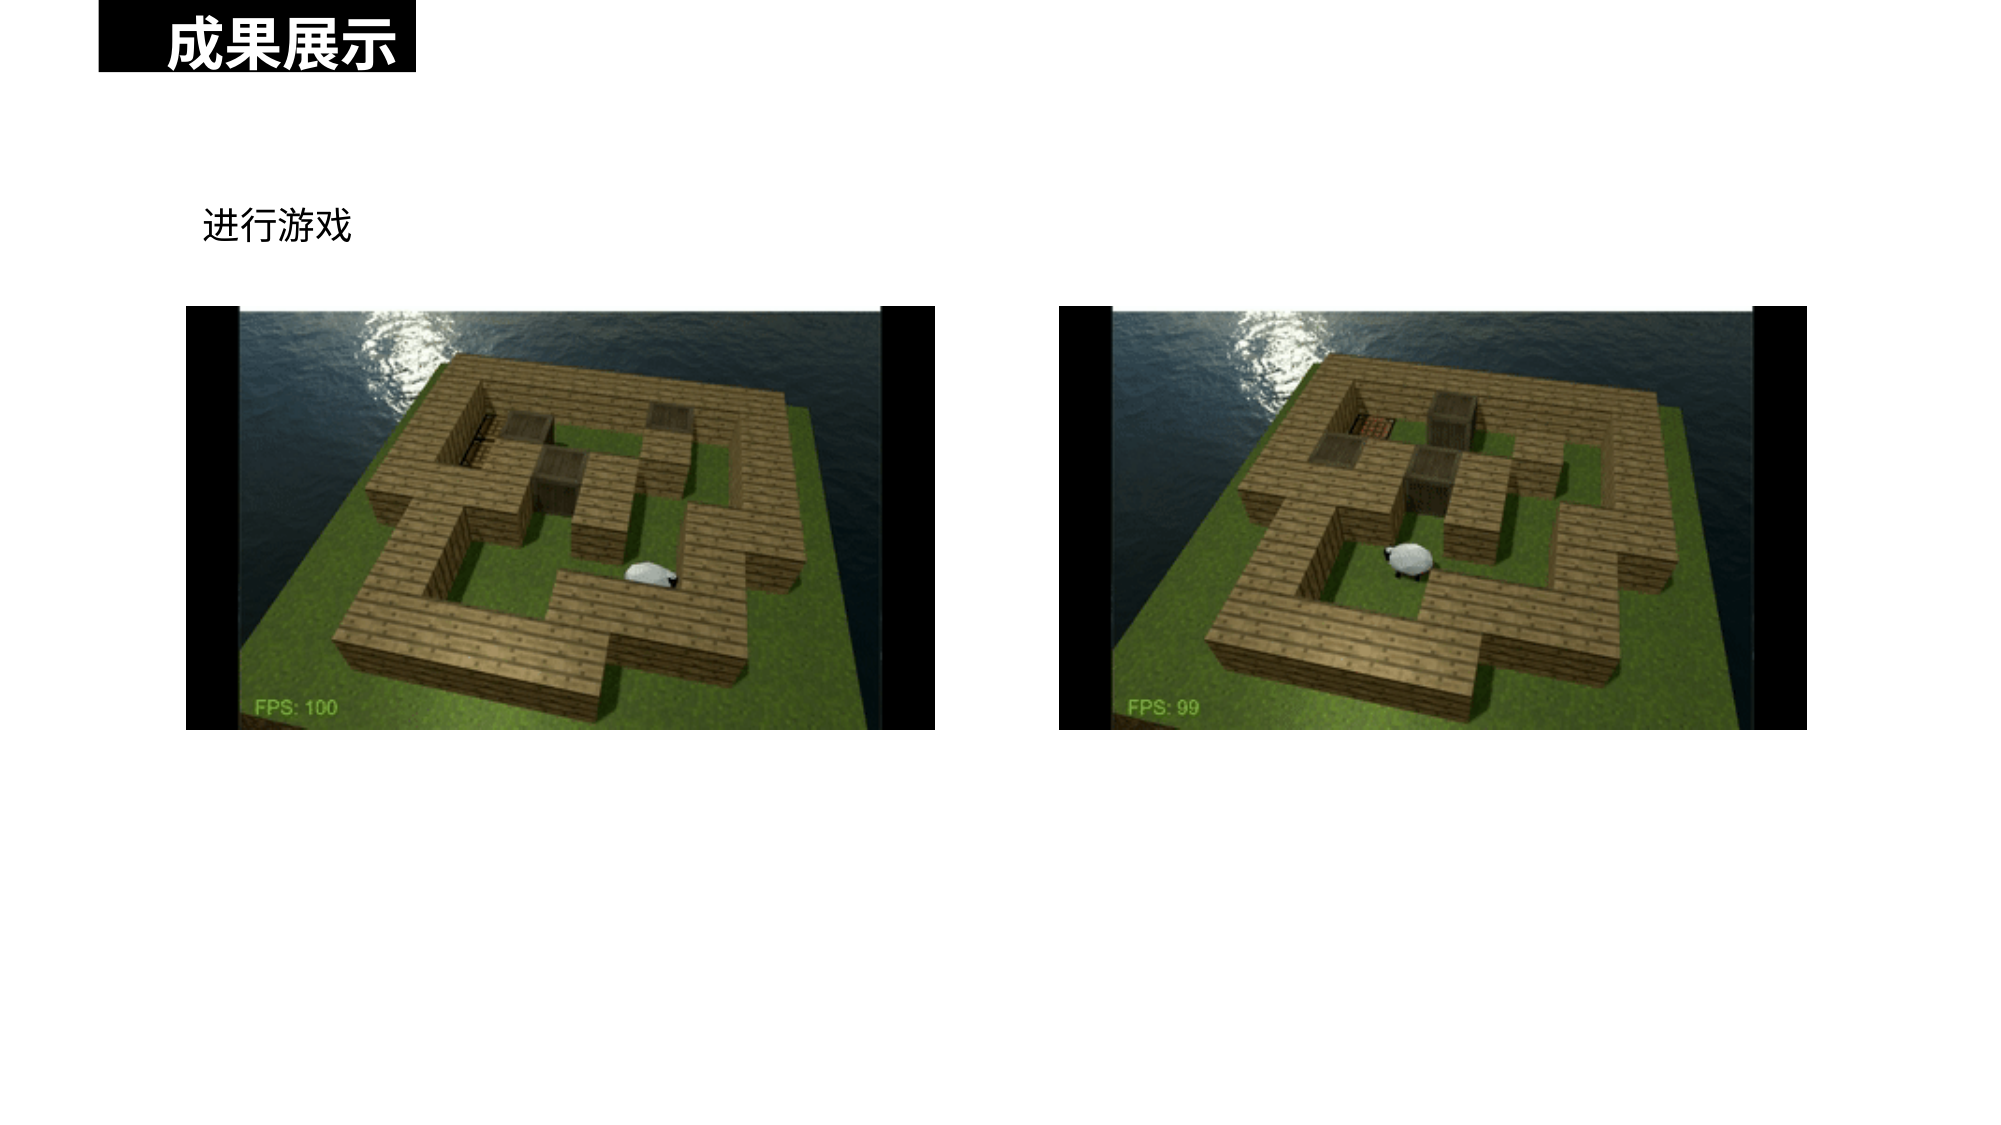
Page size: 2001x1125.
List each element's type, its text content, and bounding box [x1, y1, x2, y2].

text_box 进行游戏 [187, 194, 368, 255]
picture [1059, 306, 1807, 730]
picture [186, 306, 935, 730]
text_box 成果展示 [151, 0, 414, 85]
text_box [98, 0, 151, 73]
